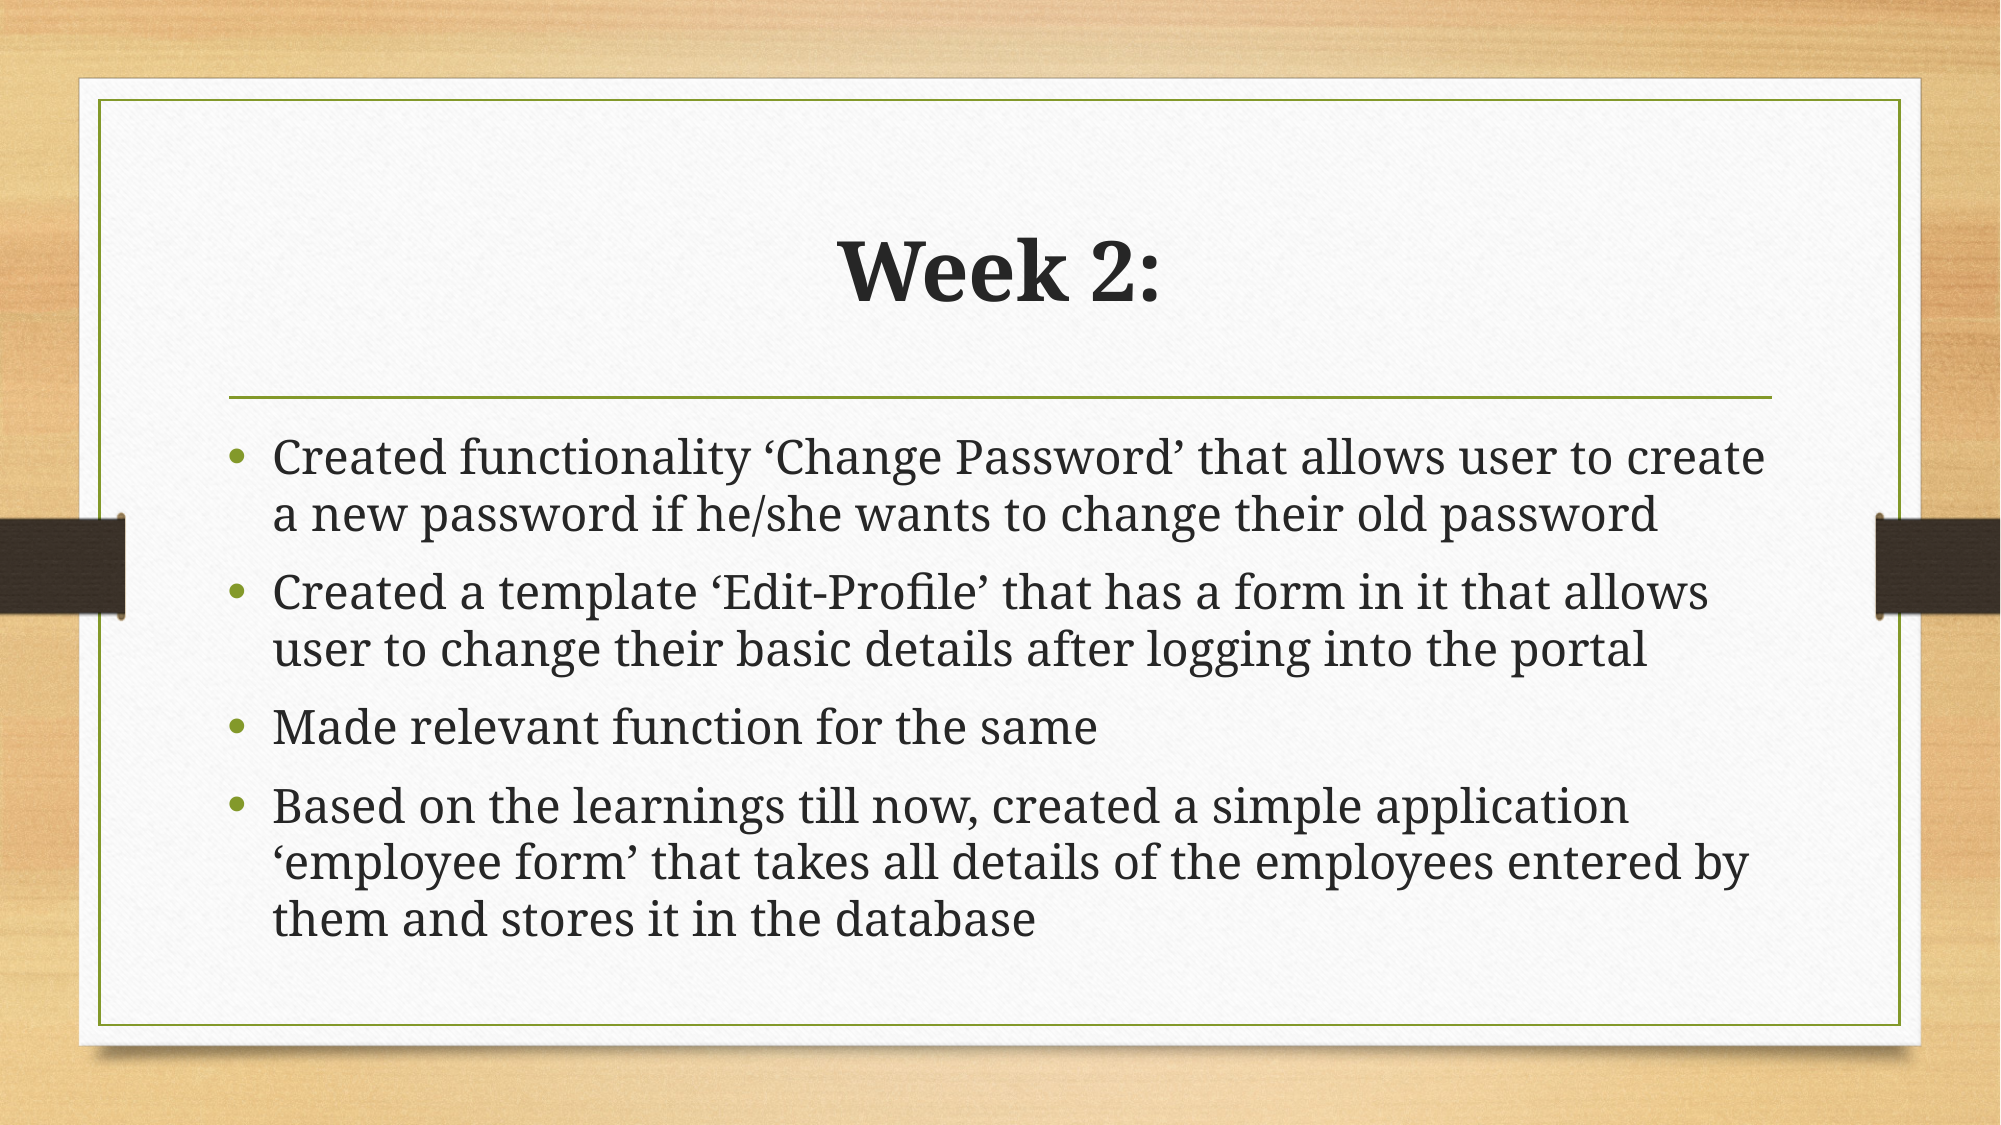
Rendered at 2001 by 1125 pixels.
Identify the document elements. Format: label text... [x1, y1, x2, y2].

title Week 2: [212, 161, 1788, 375]
picture [0, 0, 2001, 1125]
list Created functionality ‘Change Password’ that allows user to create a new password if he/she wants to change their old password Created a template ‘Edit-Profile’ that has a form in it that allows user to change their basic details after logging into the portal Made relevant function for the same Based on the learnings till now, created a simple application ‘employee form’ that takes all details of the employees entered by them and stores it in the database [212, 419, 1788, 964]
